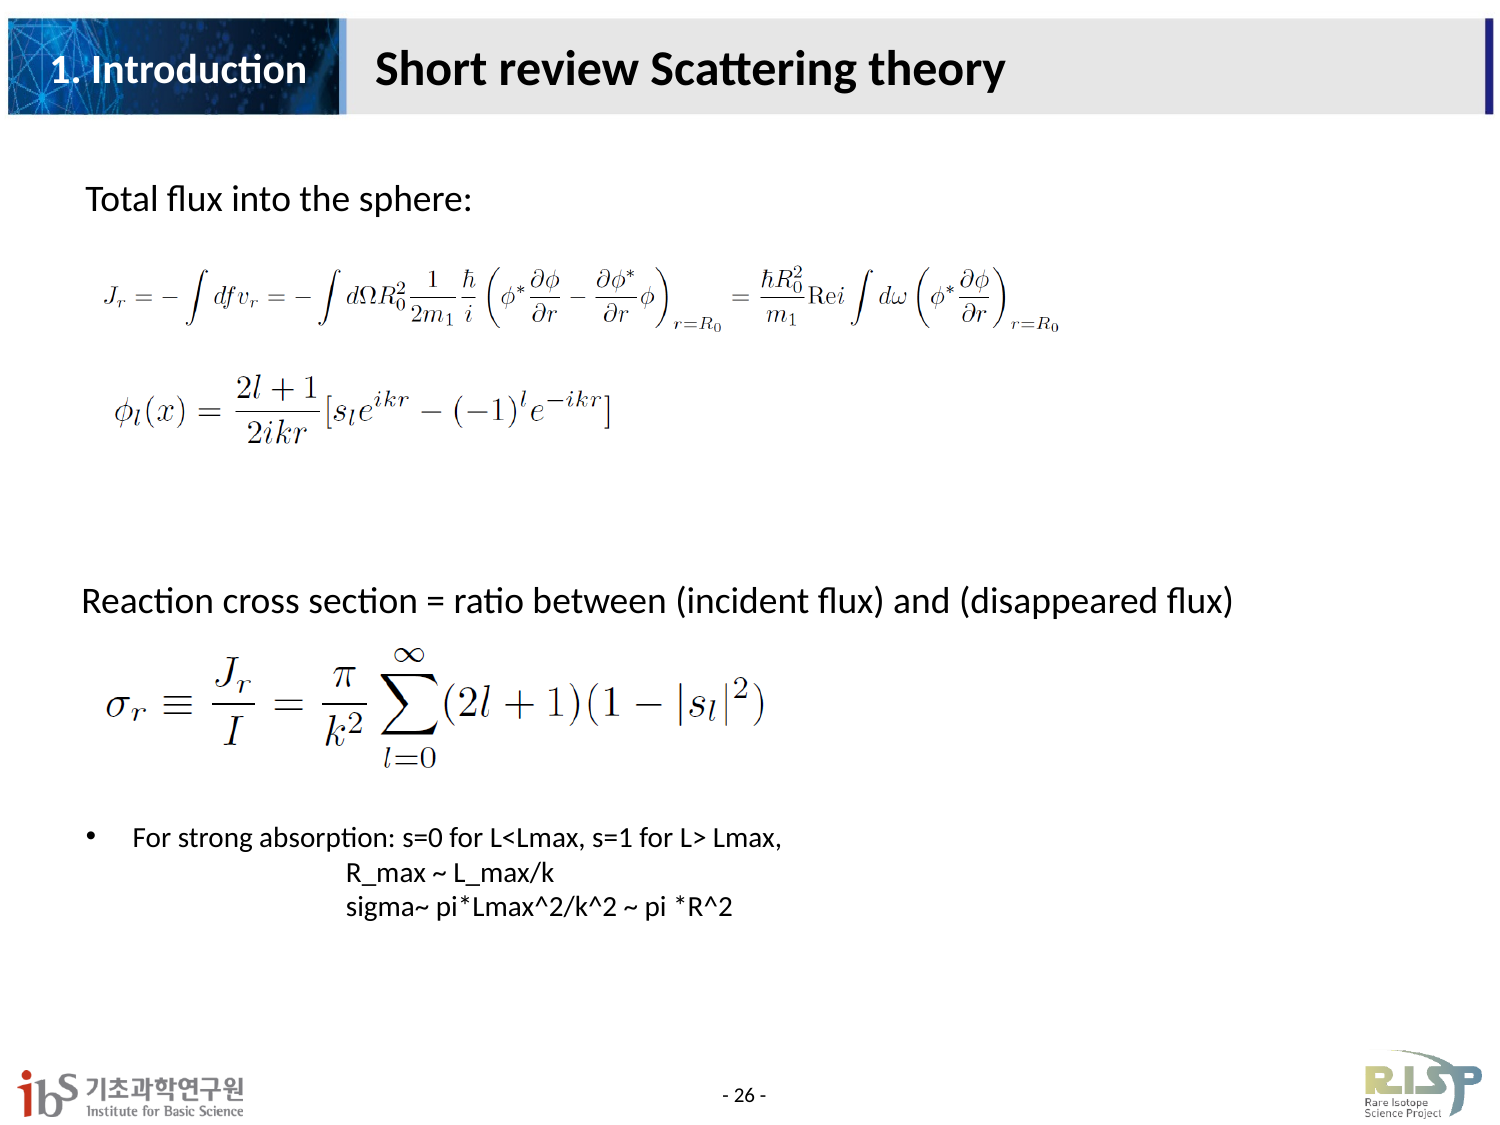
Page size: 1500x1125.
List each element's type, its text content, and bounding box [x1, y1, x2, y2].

text_box Reaction cross section = ratio between (incident flux) and (disappeared flux) [66, 568, 1250, 629]
text_box For strong absorption: s=0 for L<Lmax, s=1 for L> Lmax, R_max ~ L_max/k sigma~ pi*Lmax^2/k^2 ~ pi *R^2 [71, 810, 904, 931]
picture [1364, 1049, 1482, 1119]
picture [2, 10, 1500, 130]
text_box Total flux into the sphere: [70, 166, 497, 227]
picture [17, 1070, 243, 1117]
picture [100, 253, 1069, 350]
picture [97, 629, 795, 789]
picture [104, 364, 625, 457]
